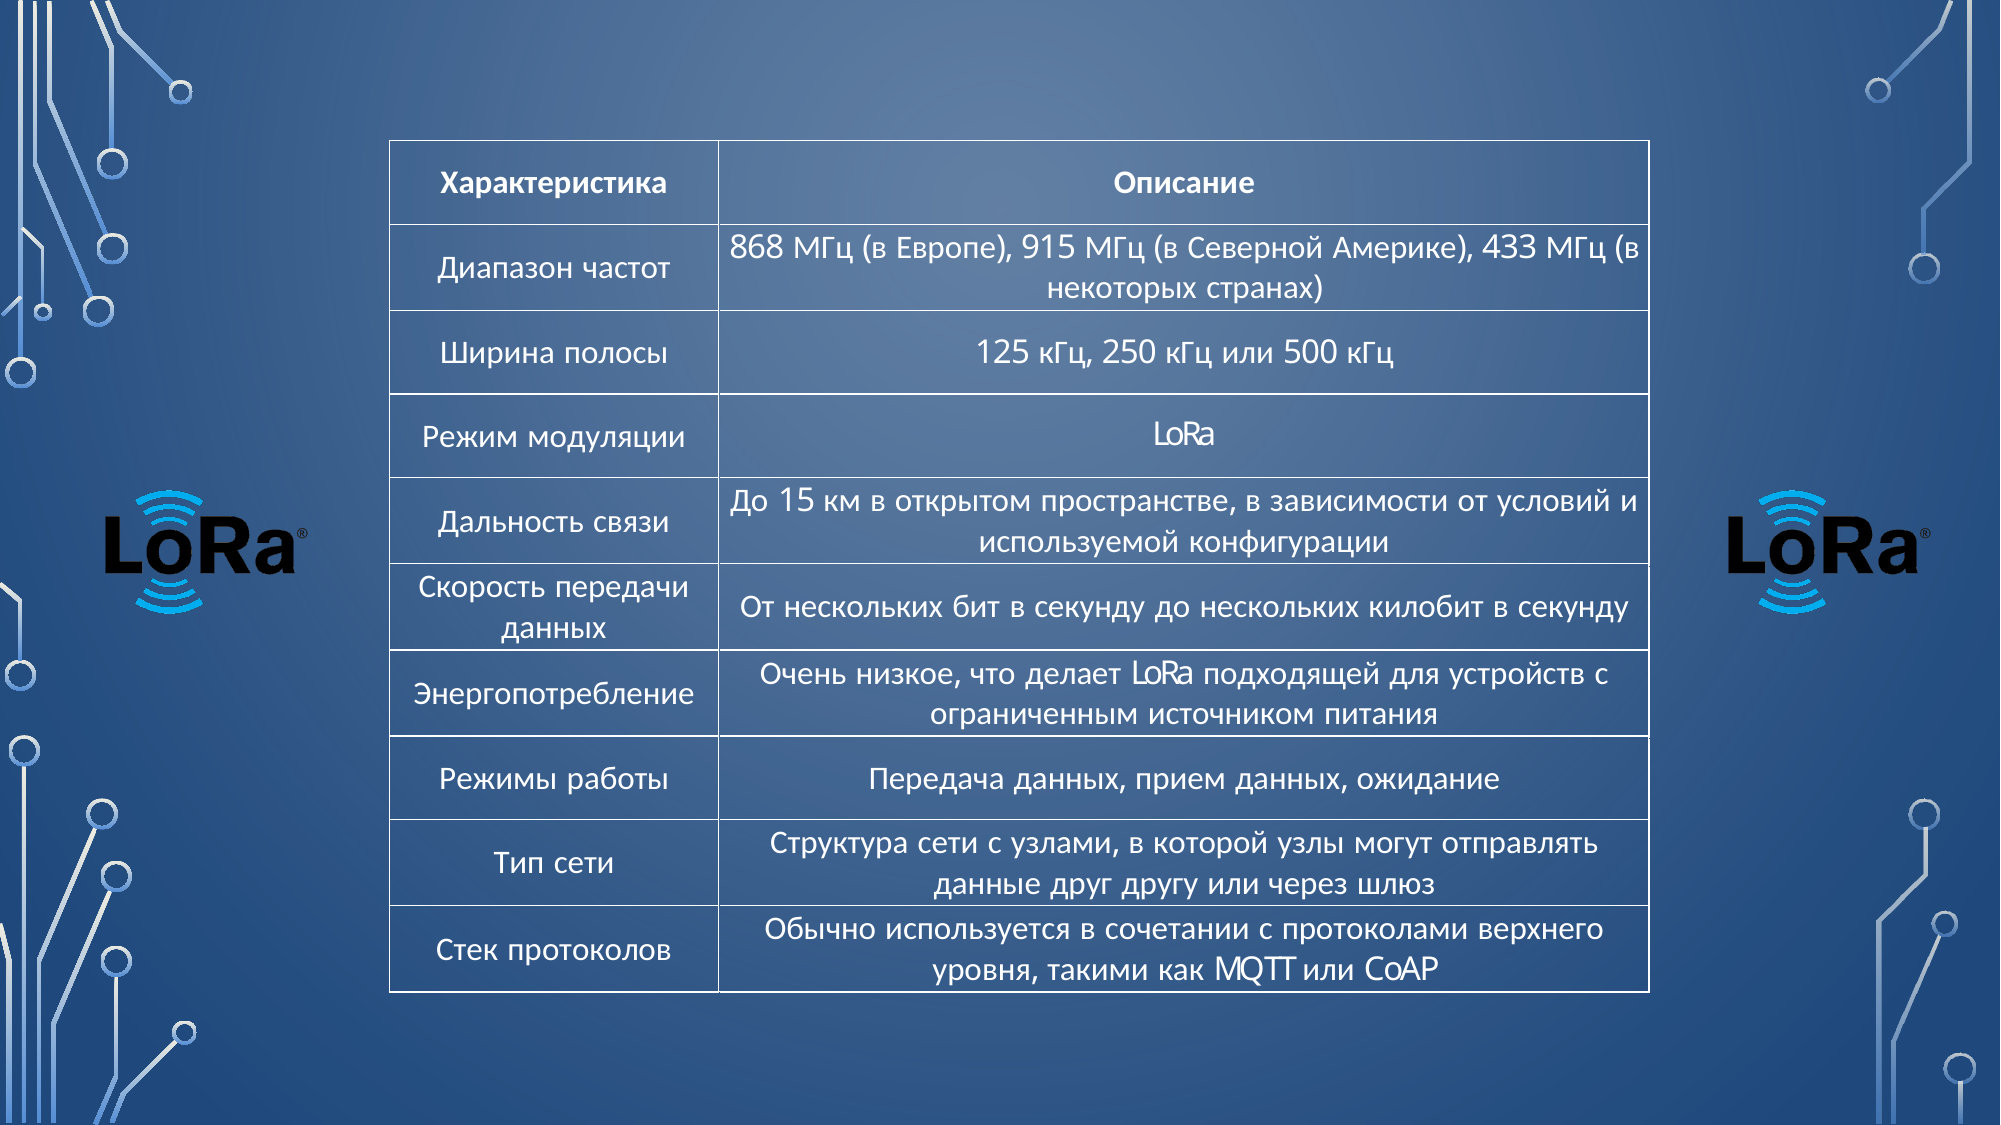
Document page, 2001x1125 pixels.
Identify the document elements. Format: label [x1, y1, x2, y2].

text_box [388, 139, 1712, 1039]
picture [58, 464, 335, 639]
picture [1681, 464, 1958, 639]
